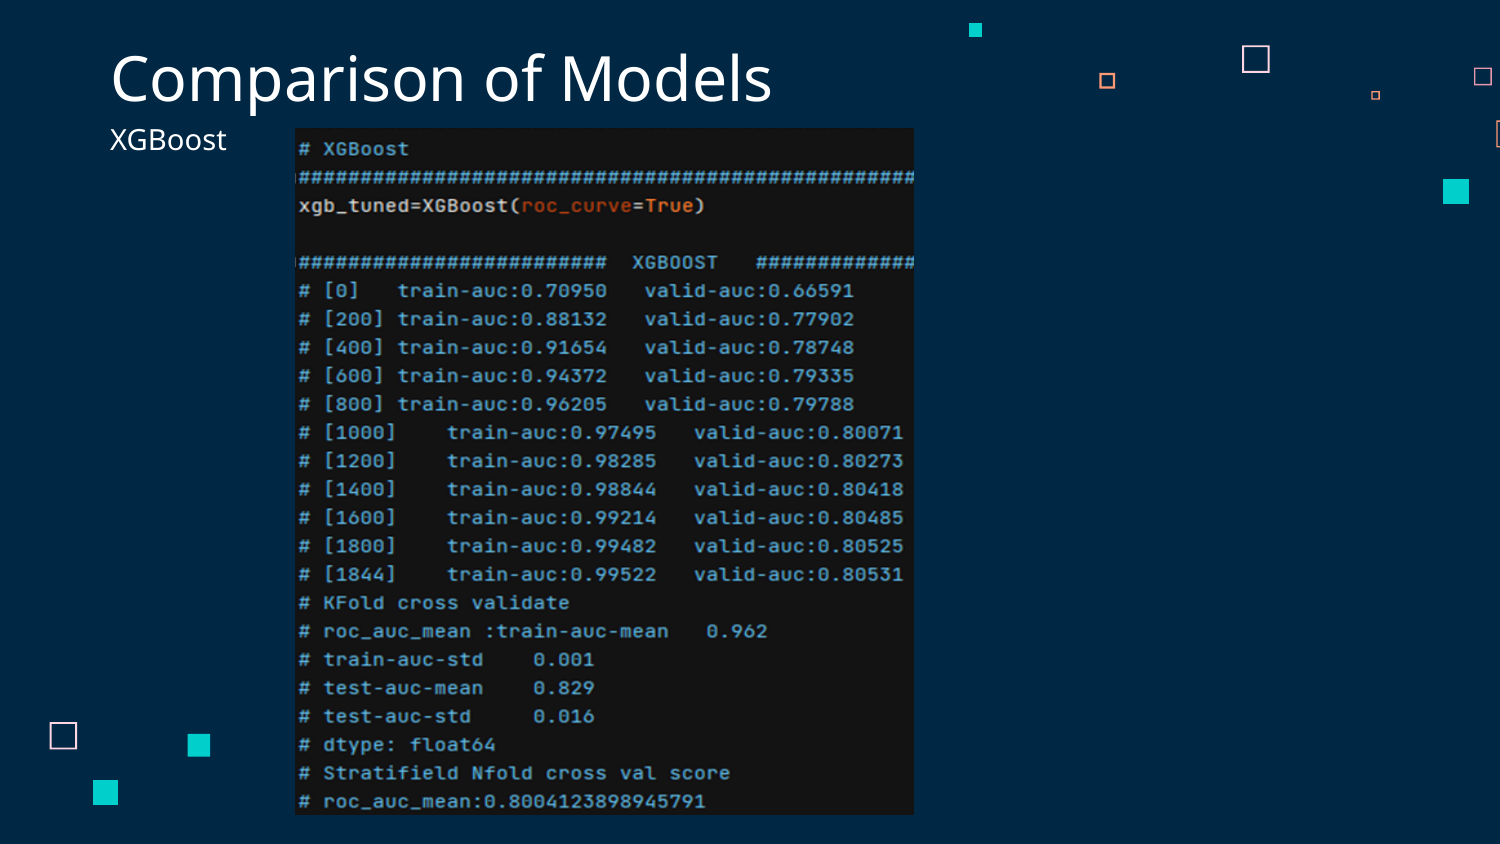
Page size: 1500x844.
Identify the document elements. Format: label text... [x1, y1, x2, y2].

title Comparison of Models [95, 33, 994, 105]
text_box [187, 733, 211, 757]
text_box XGBoost [95, 105, 1298, 171]
picture [294, 128, 915, 816]
